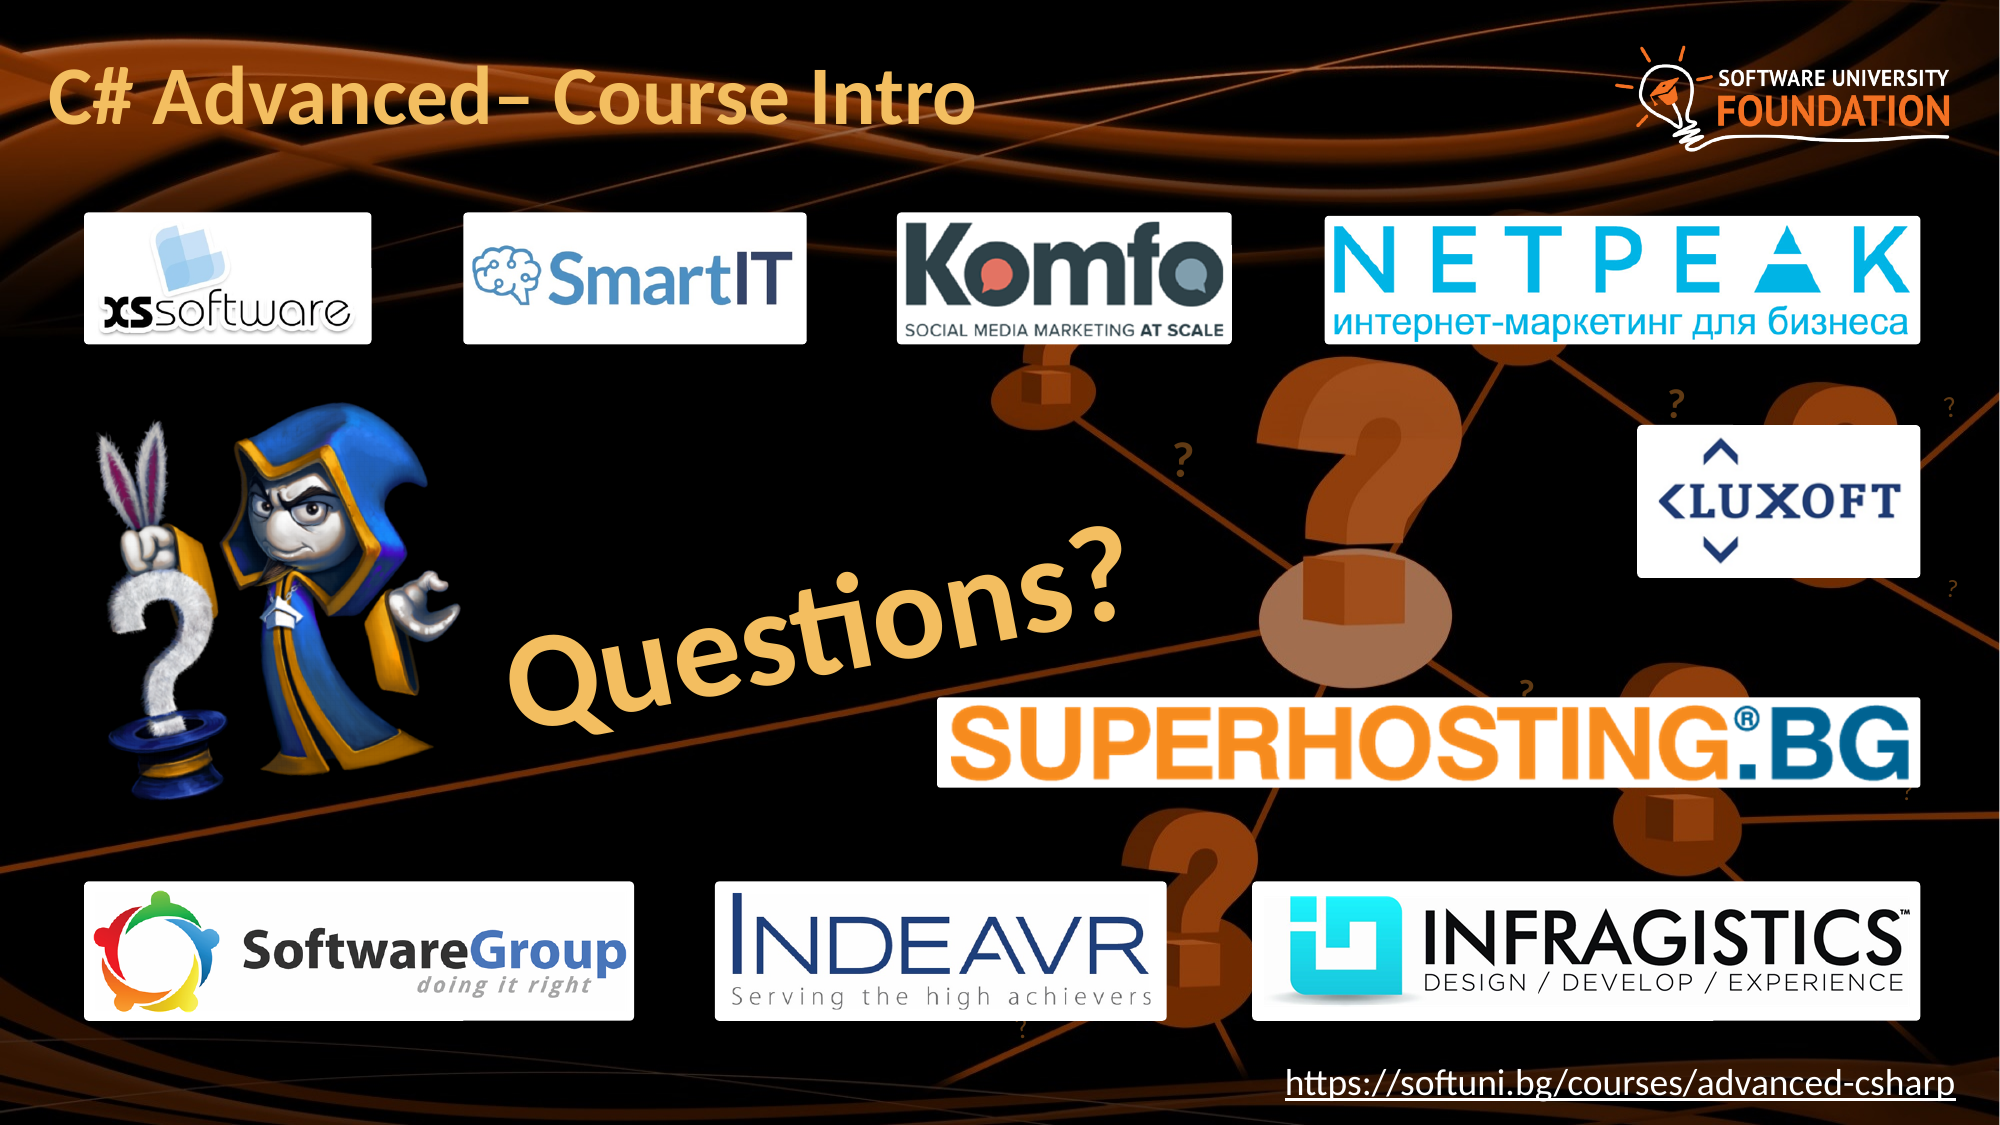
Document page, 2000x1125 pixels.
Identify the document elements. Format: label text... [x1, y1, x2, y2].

list https://softuni.bg/courses/advanced-csharp [250, 1050, 1971, 1108]
title C# Advanced– Course Intro [30, 6, 1602, 189]
picture [0, 0, 2000, 1125]
